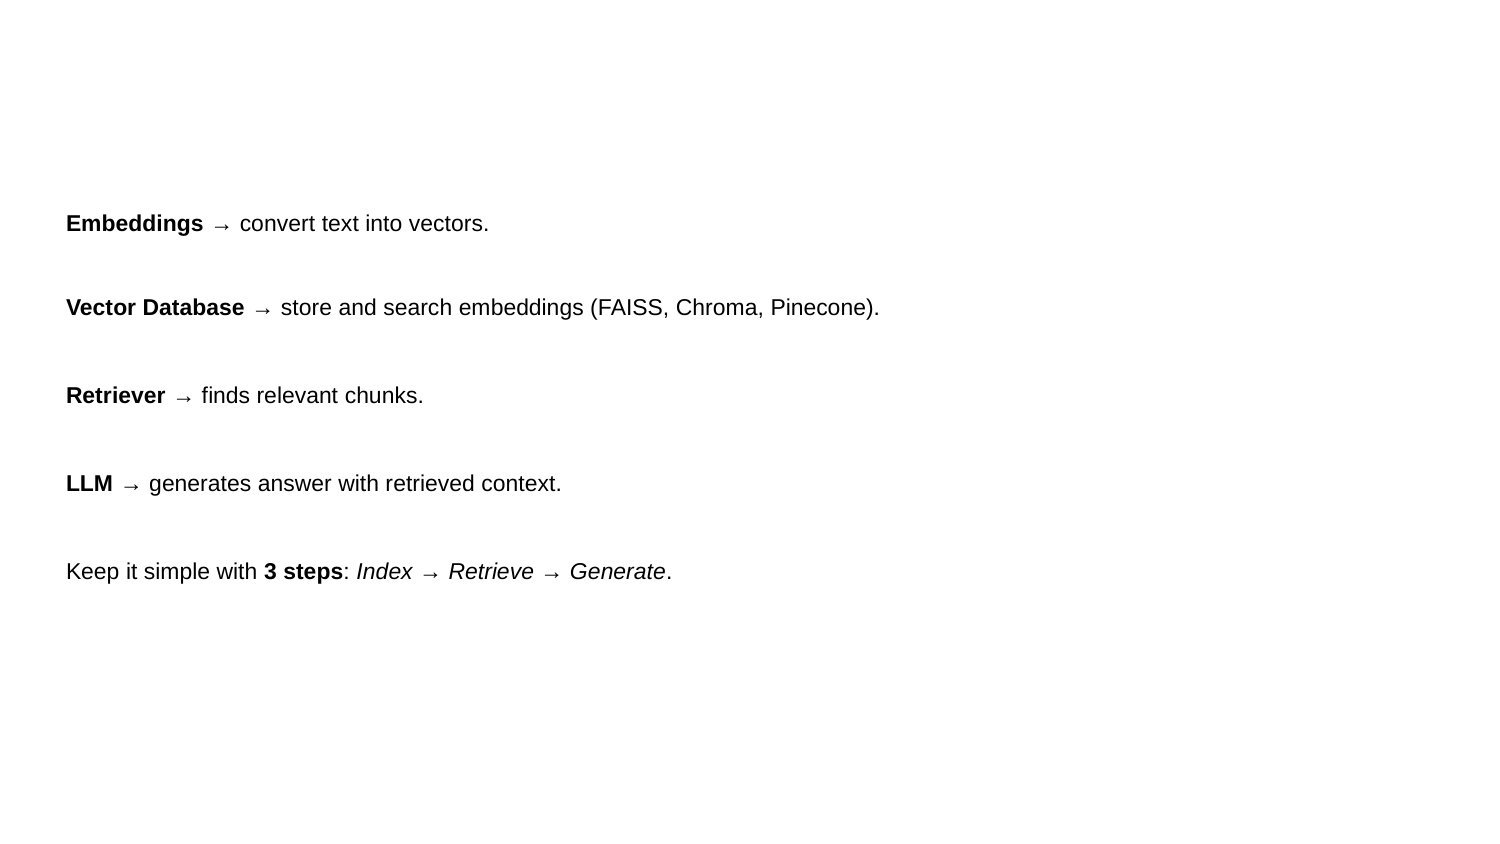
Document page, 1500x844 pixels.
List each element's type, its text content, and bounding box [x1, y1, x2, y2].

list Embeddings → convert text into vectors. Vector Database → store and search embeddings (FAISS, Chroma, Pinecone). Retriever → finds relevant chunks. LLM → generates answer with retrieved context. Keep it simple with 3 steps: Index → Retrieve → Generate. [51, 189, 1449, 750]
